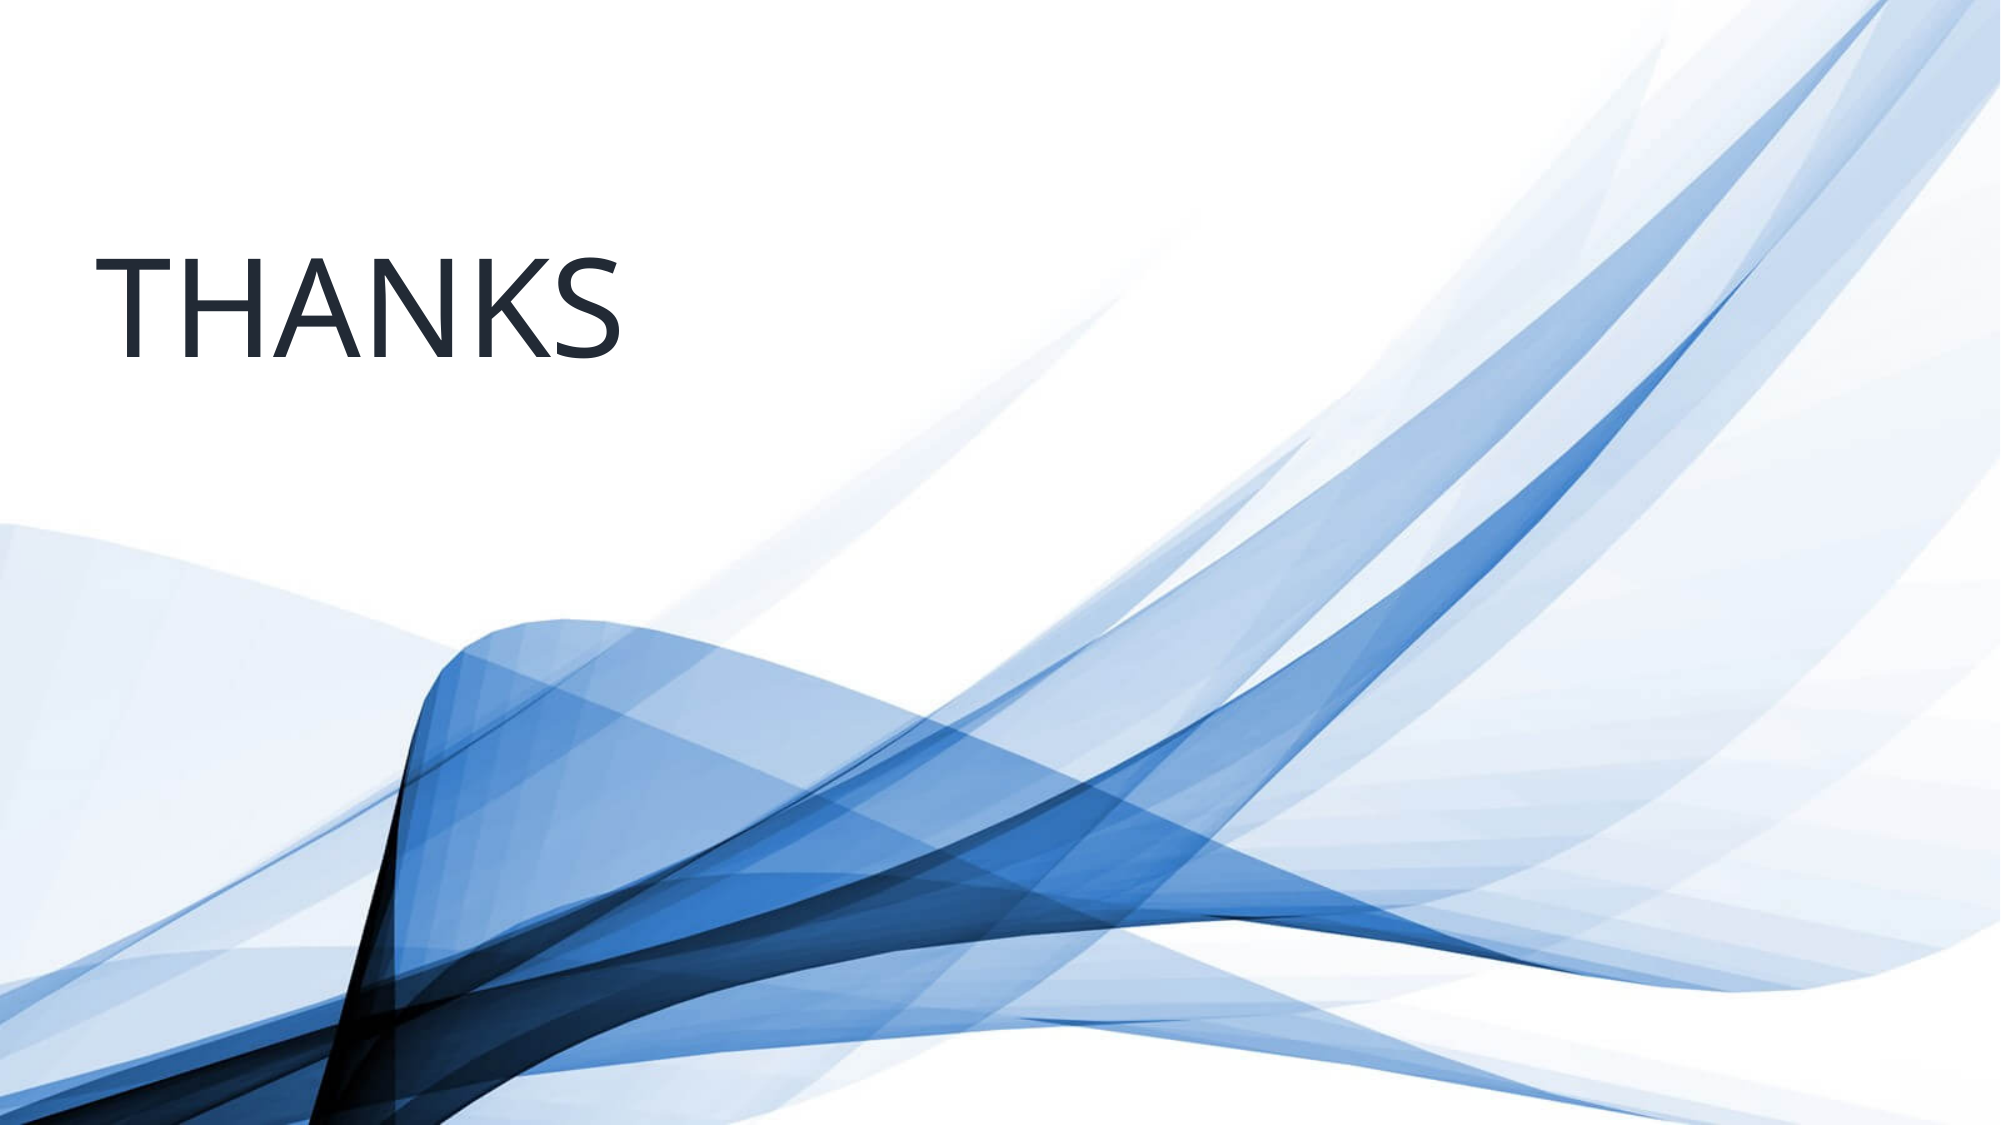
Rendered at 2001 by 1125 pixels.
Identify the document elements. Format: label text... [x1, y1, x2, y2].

text_box THANKS [80, 213, 807, 393]
picture [0, 0, 2001, 1125]
